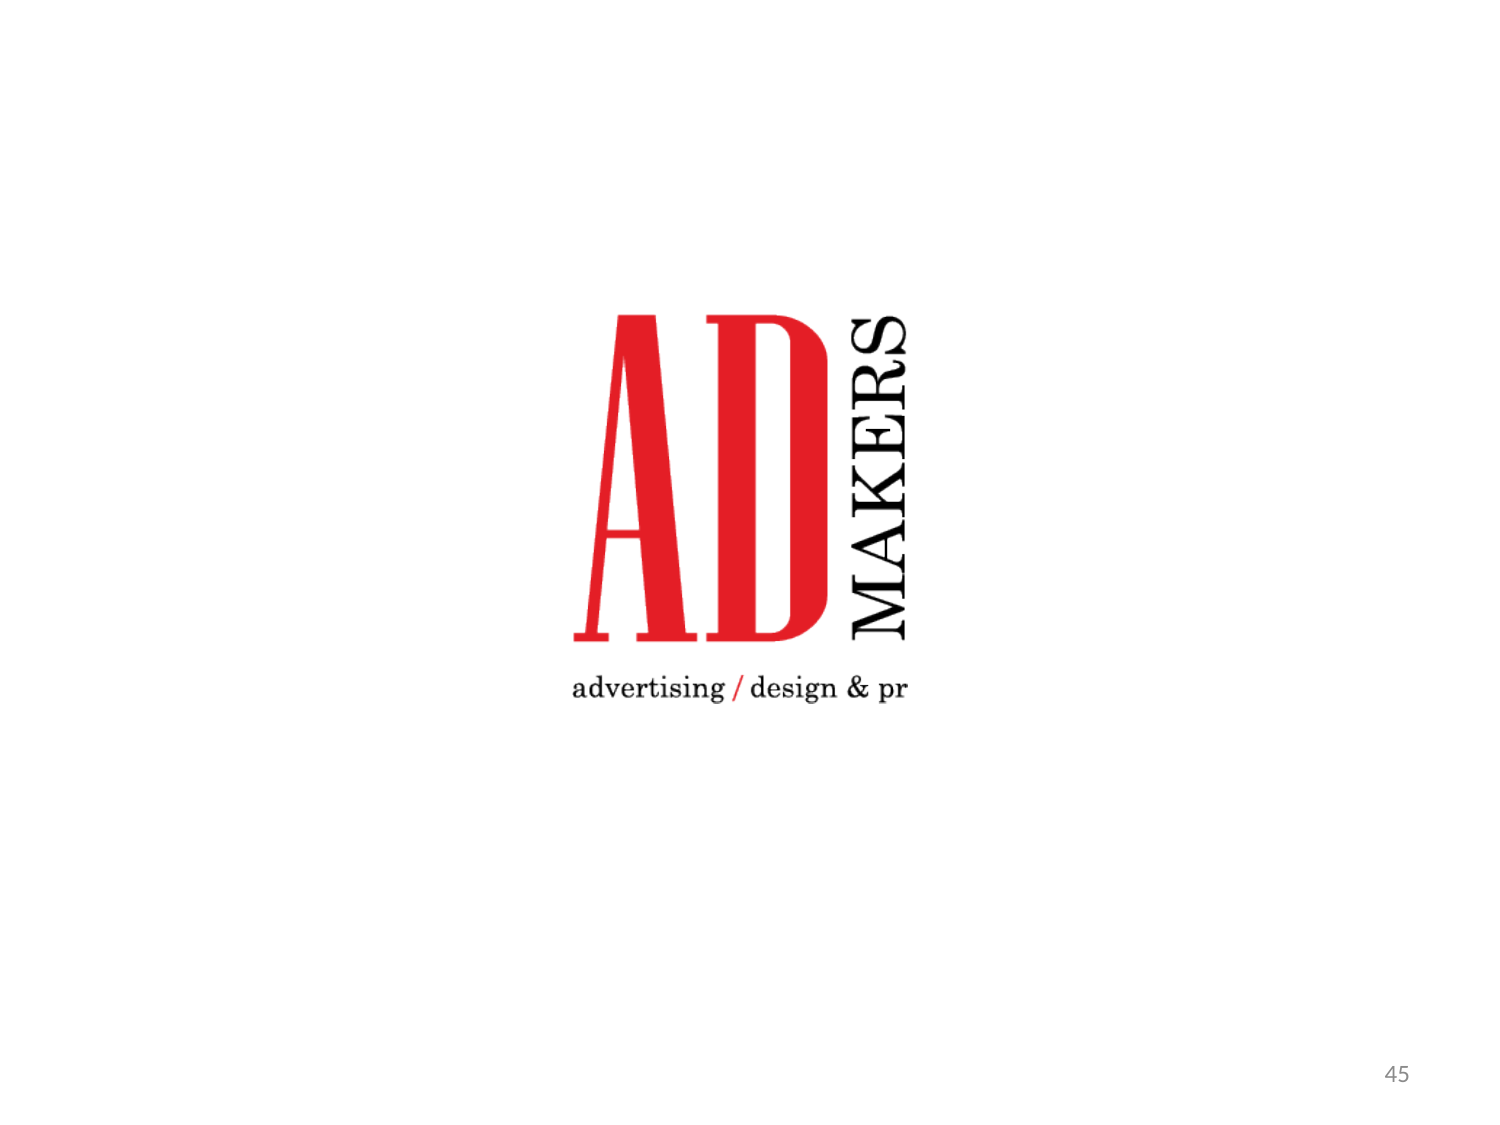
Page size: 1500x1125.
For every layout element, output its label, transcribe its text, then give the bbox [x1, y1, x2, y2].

slide_number 45 [1074, 1042, 1425, 1103]
picture [572, 314, 909, 704]
